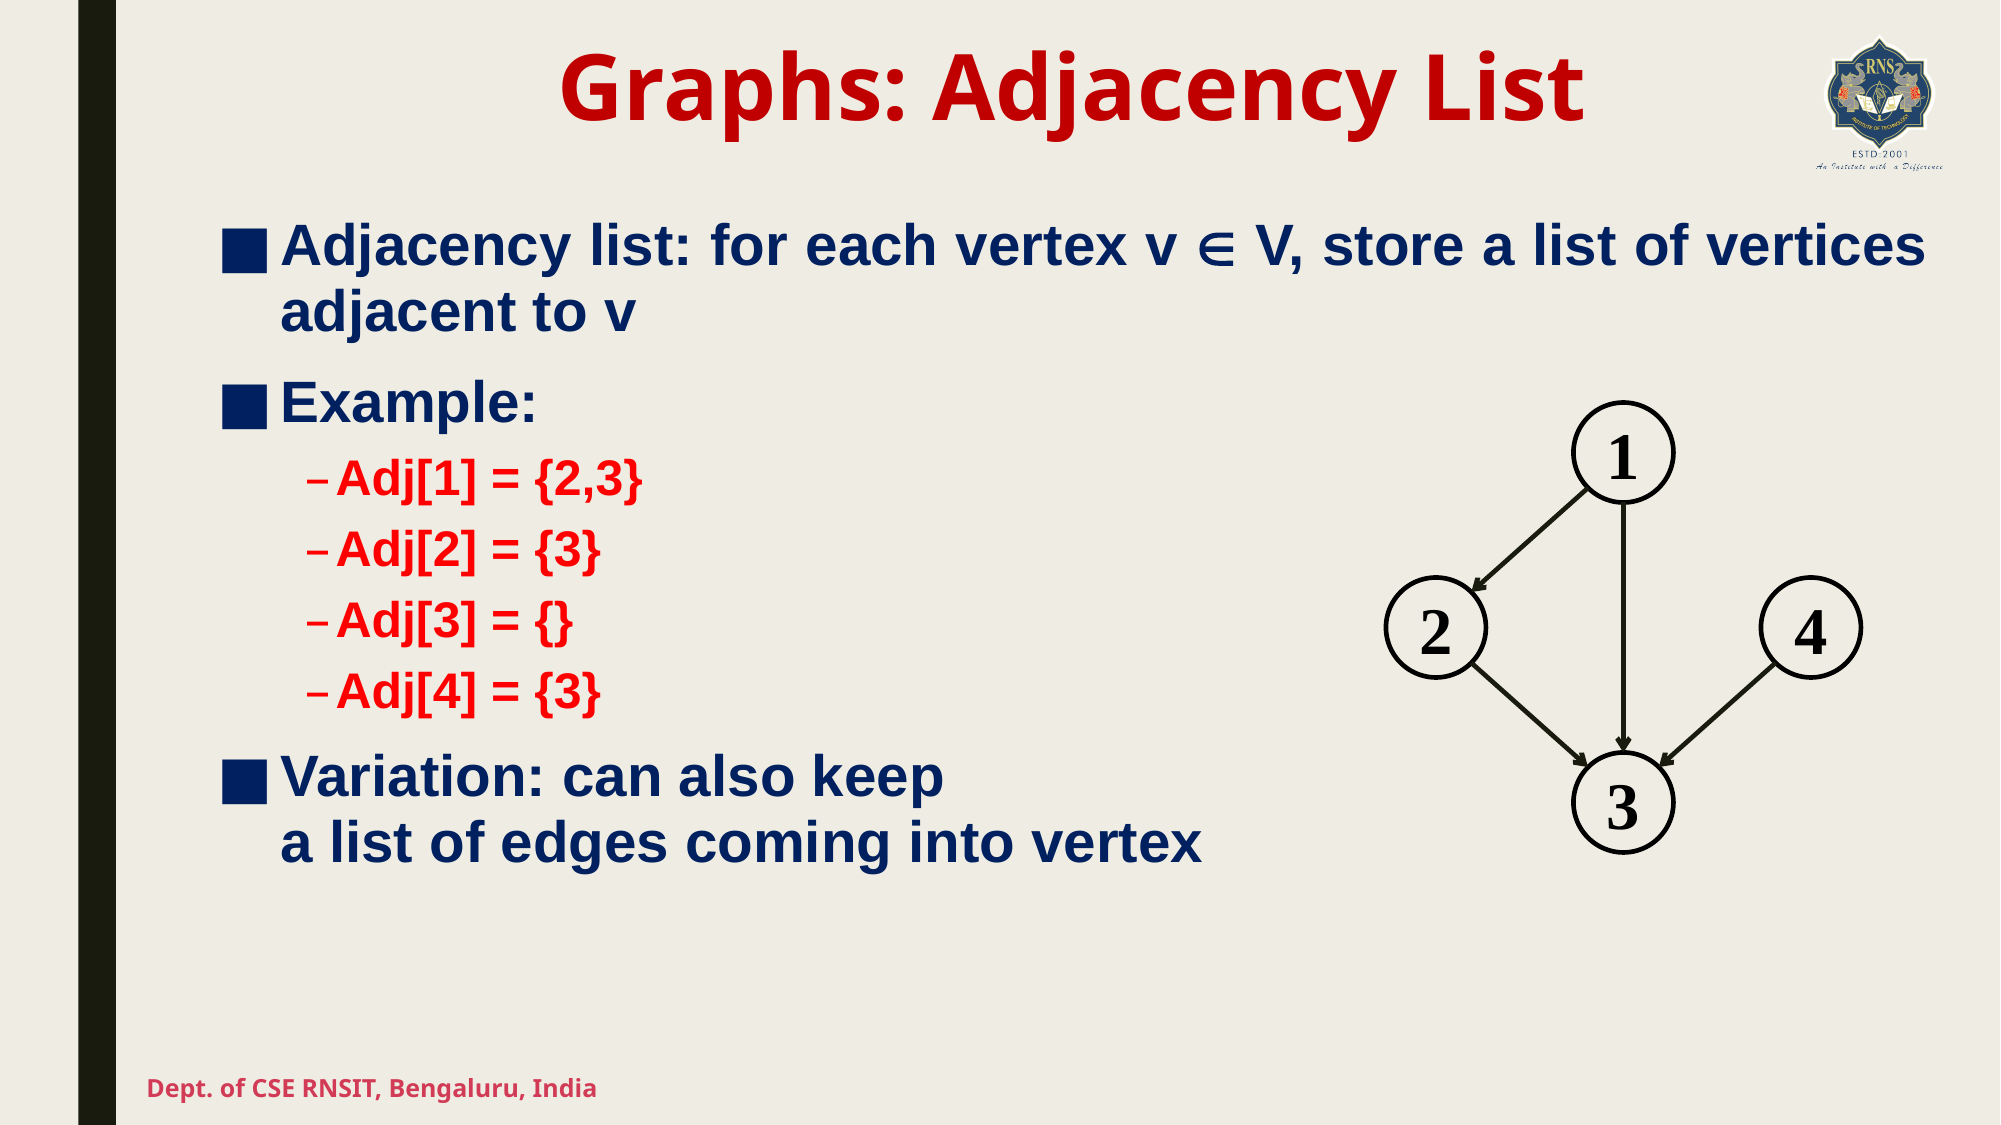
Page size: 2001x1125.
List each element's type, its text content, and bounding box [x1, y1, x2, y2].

text_box 1 [1573, 402, 1674, 503]
list Adjacency list: for each vertex v  V, store a list of vertices adjacent to v Example: Adj[1] = {2,3} Adj[2] = {3} Adj[3] = {} Adj[4] = {3} Variation: can also keep a list of edges coming into vertex [202, 205, 1944, 1027]
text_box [1471, 490, 1588, 590]
text_box 3 [1573, 752, 1674, 853]
text_box 4 [1760, 577, 1861, 678]
picture [1816, 167, 1944, 172]
footer Dept. of CSE RNSIT, Bengaluru, India [131, 1056, 1162, 1124]
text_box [1471, 665, 1588, 765]
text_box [1658, 665, 1776, 765]
text_box 2 [1385, 577, 1486, 678]
title Graphs: Adjacency List [202, 34, 1944, 167]
